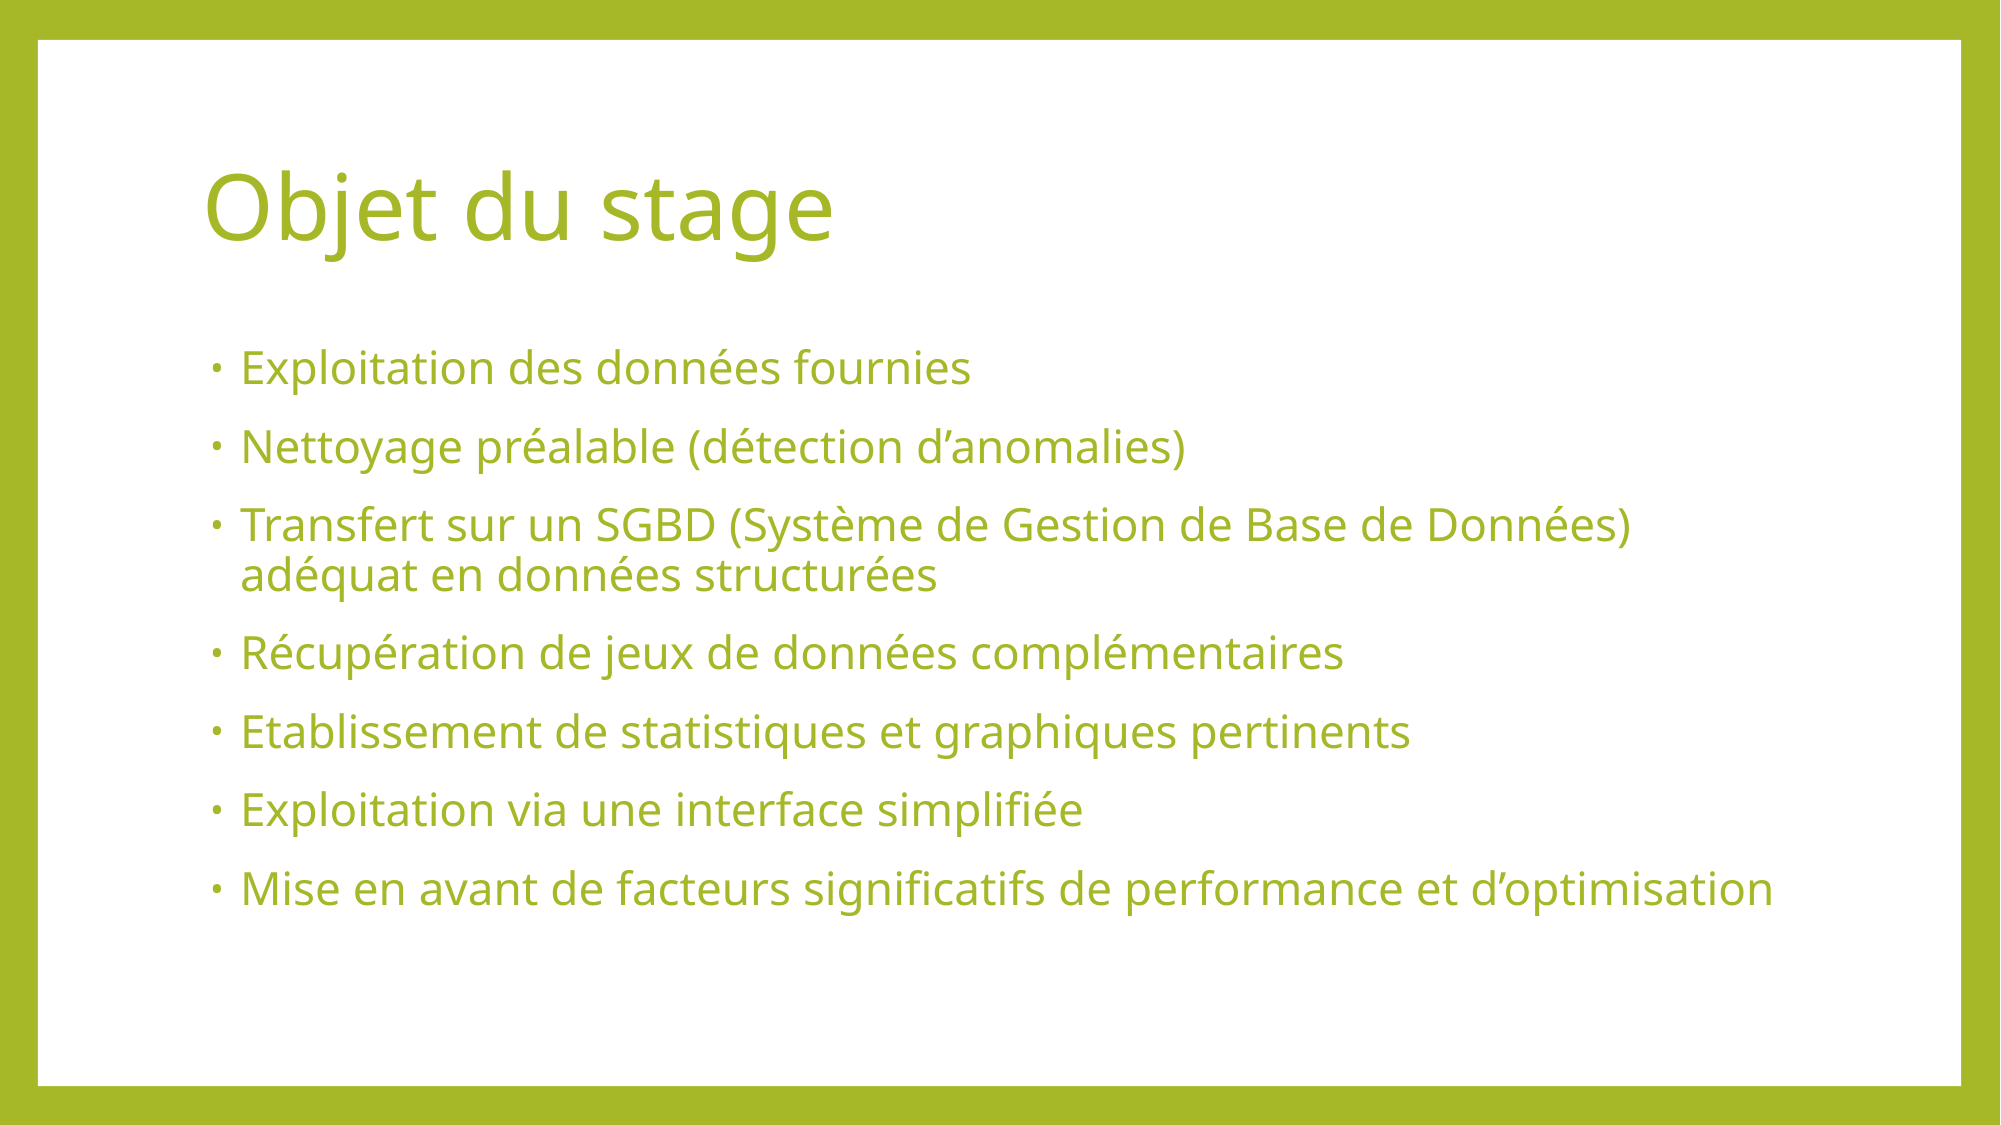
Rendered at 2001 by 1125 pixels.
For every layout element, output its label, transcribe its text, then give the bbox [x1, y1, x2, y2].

list Exploitation des données fournies Nettoyage préalable (détection d’anomalies) Transfert sur un SGBD (Système de Gestion de Base de Données) adéquat en données structurées Récupération de jeux de données complémentaires Etablissement de statistiques et graphiques pertinents Exploitation via une interface simplifiée Mise en avant de facteurs significatifs de performance et d’optimisation [187, 337, 1808, 1000]
title Objet du stage [187, 99, 1808, 323]
